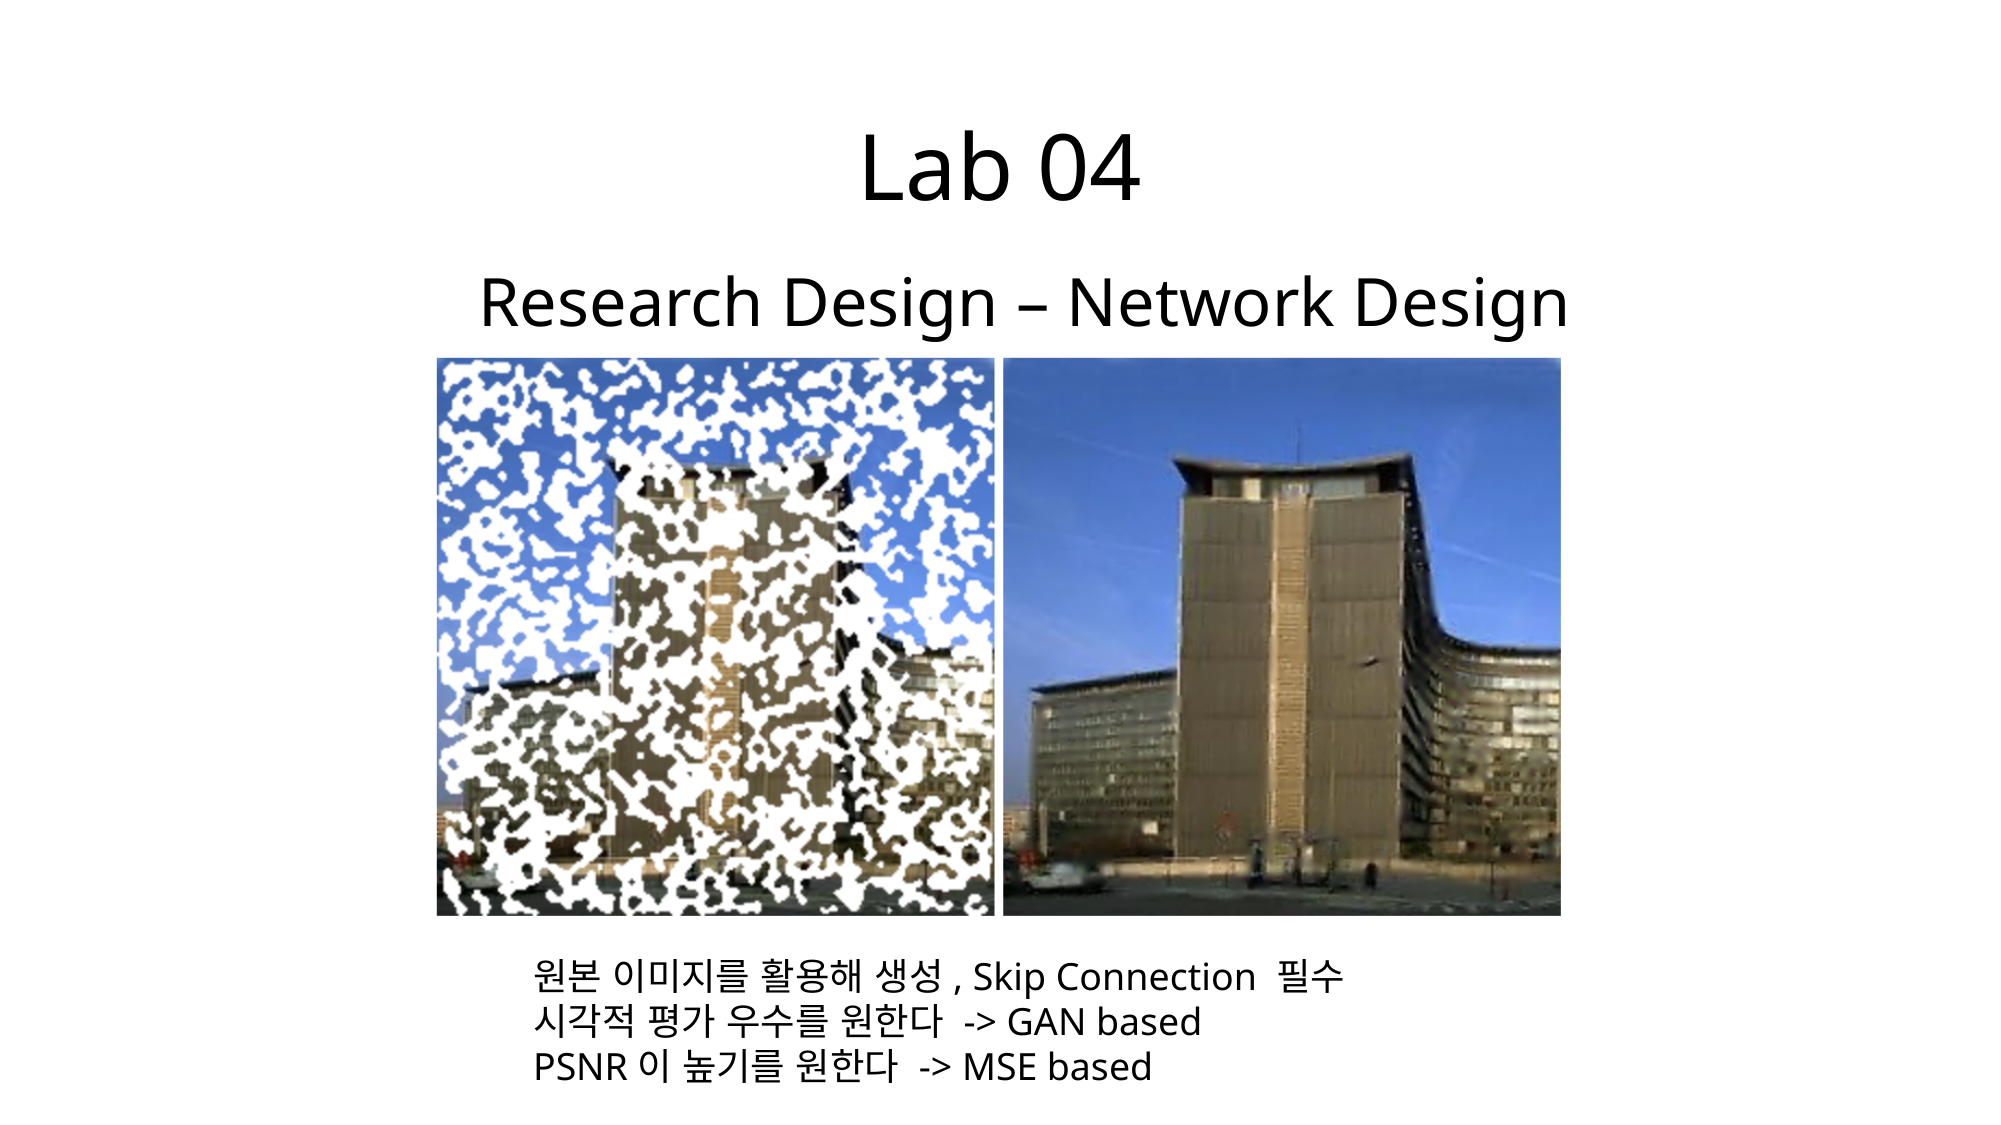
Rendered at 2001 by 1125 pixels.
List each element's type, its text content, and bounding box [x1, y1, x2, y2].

picture [425, 347, 1574, 929]
text_box Lab 04 [137, 62, 1863, 280]
text_box Research Design – Network Design [162, 196, 1888, 414]
text_box 원본 이미지를 활용해 생성, Skip Connection 필수 시각적 평가 우수를 원한다 -> GAN based PSNR이 높기를 원한다 -> MSE based [518, 945, 1482, 1096]
